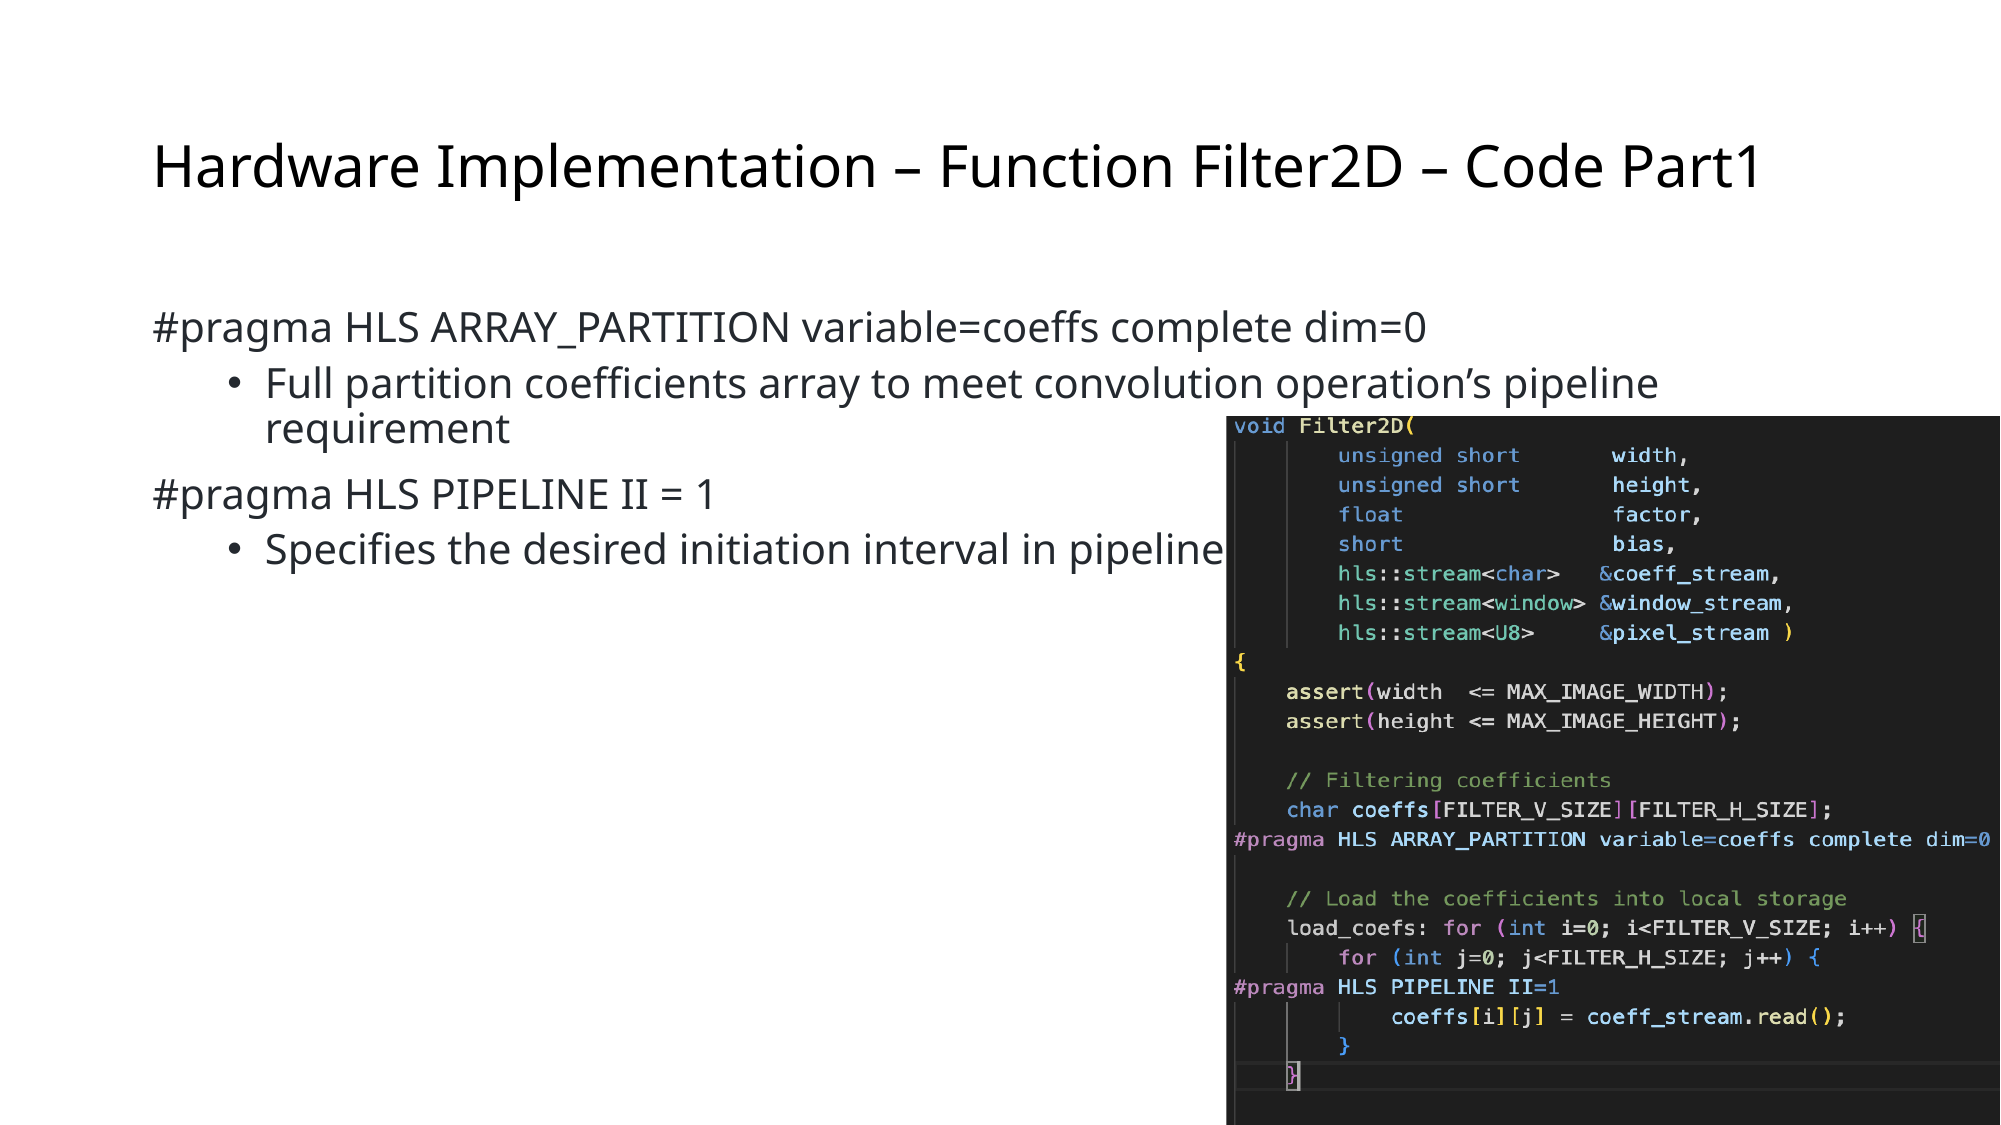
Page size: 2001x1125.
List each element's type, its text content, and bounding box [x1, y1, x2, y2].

picture [1226, 416, 2000, 1125]
title Hardware Implementation – Function Filter2D – Code Part1 [137, 59, 1863, 278]
list #pragma HLS ARRAY_PARTITION variable=coeffs complete dim=0 Full partition coefficients array to meet convolution operation’s pipeline requirement #pragma HLS PIPELINE II = 1 Specifies the desired initiation interval in pipeline be 1 [137, 299, 1802, 1014]
